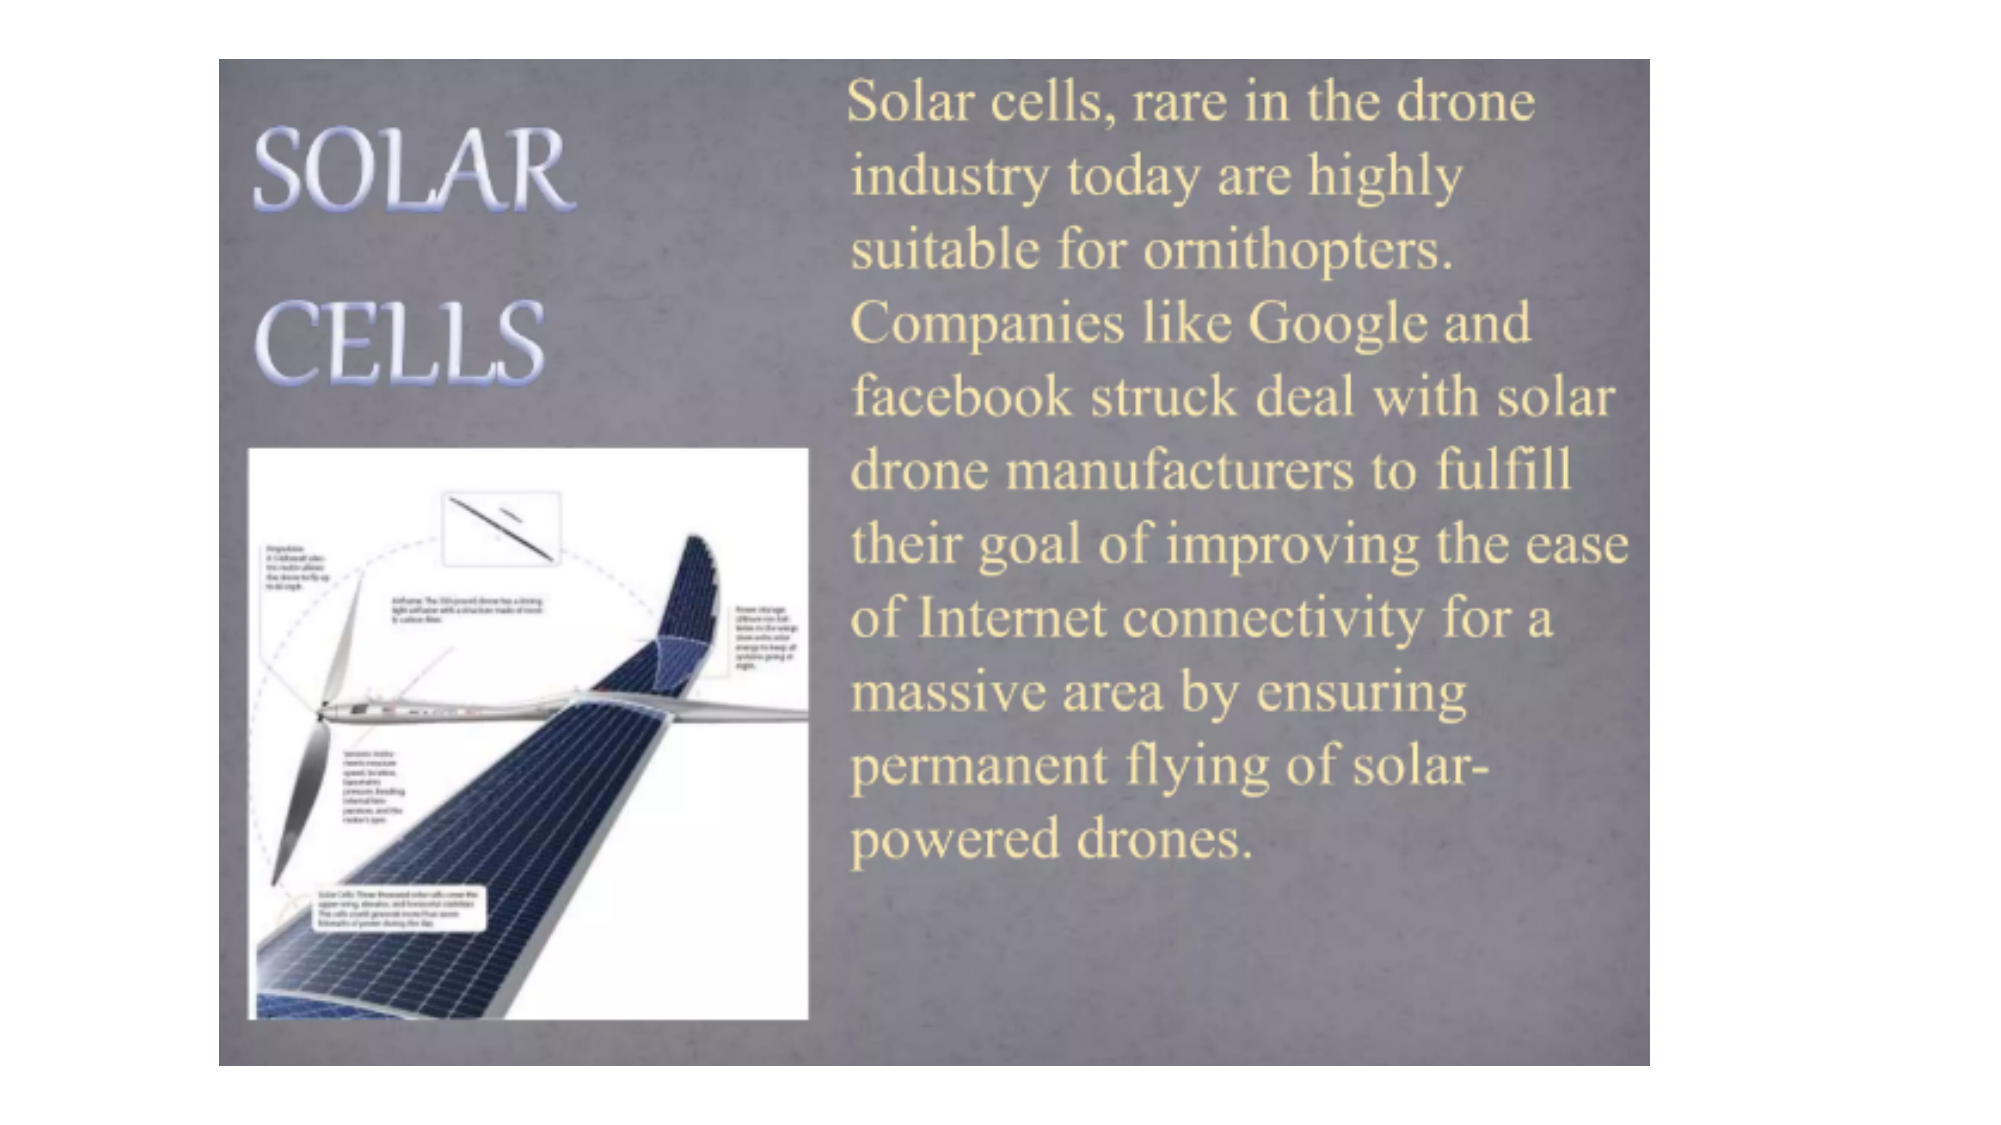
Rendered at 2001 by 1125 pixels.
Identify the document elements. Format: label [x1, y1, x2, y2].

list [219, 59, 1650, 1066]
